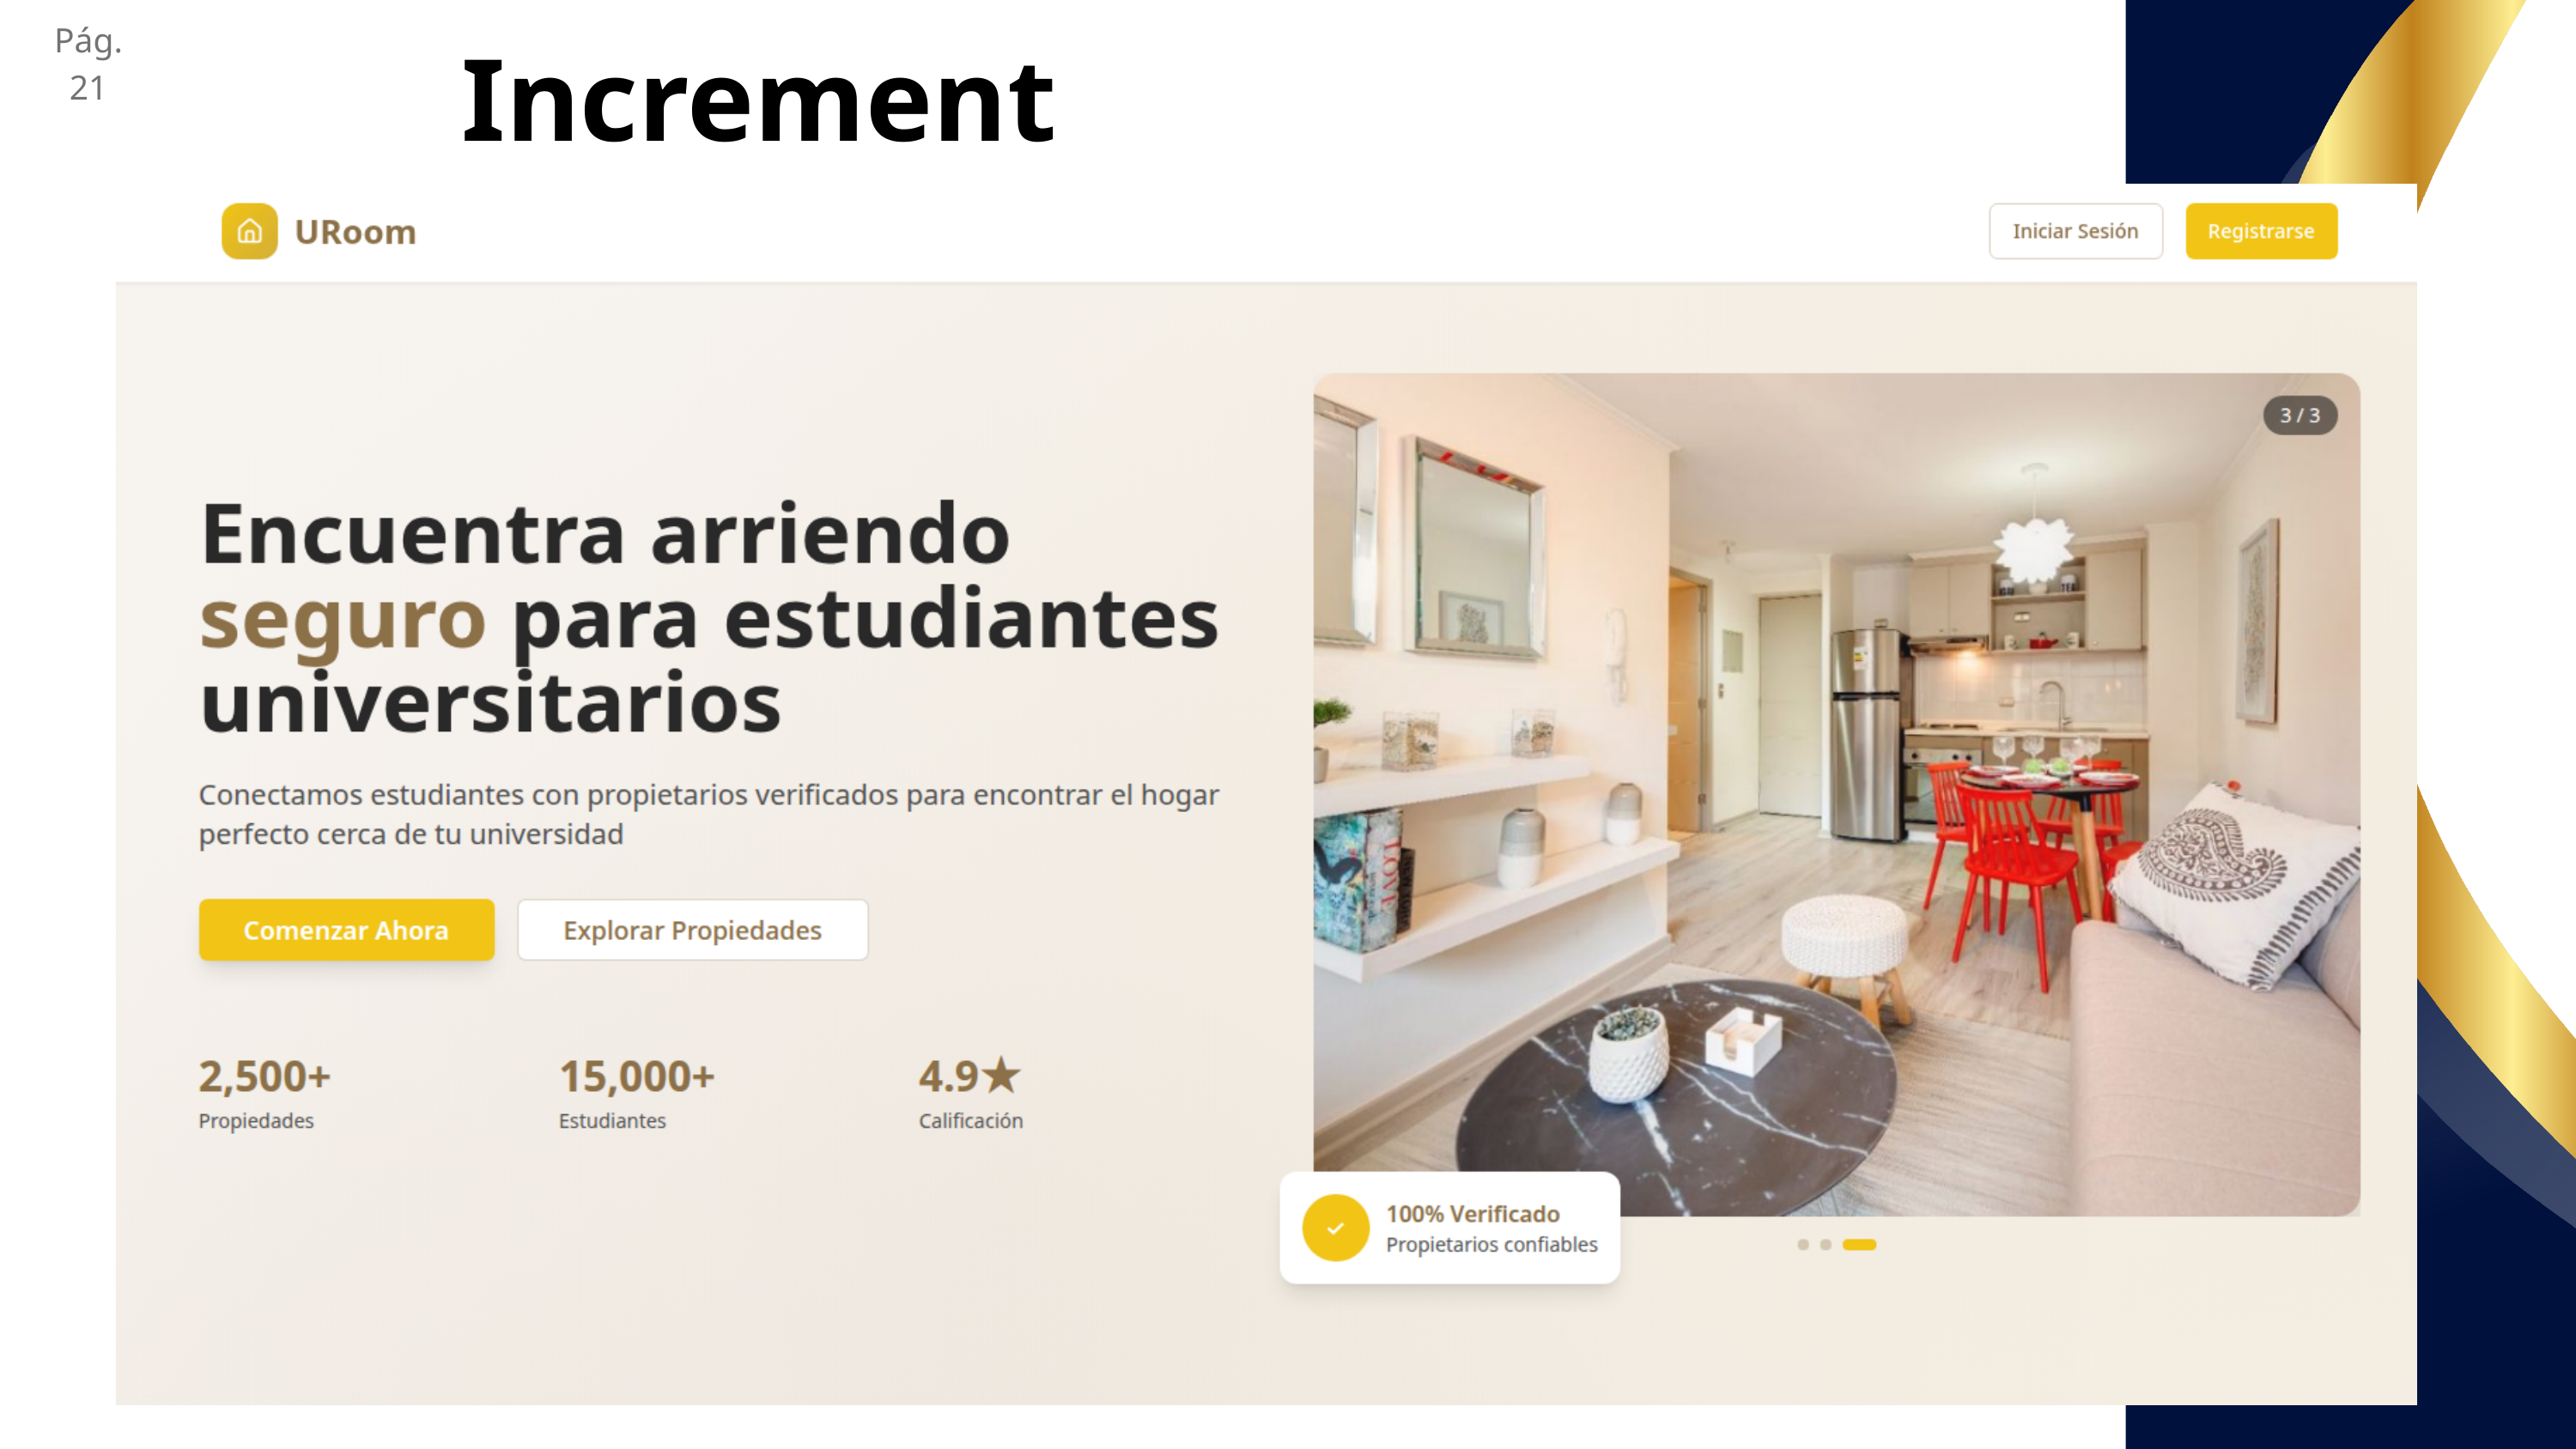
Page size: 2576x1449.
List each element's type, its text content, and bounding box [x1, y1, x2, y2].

text_box Incremento [428, 5, 1091, 184]
text_box [2125, 0, 2576, 1449]
text_box Pág. 21 [32, 13, 145, 107]
text_box [115, 184, 2417, 1405]
